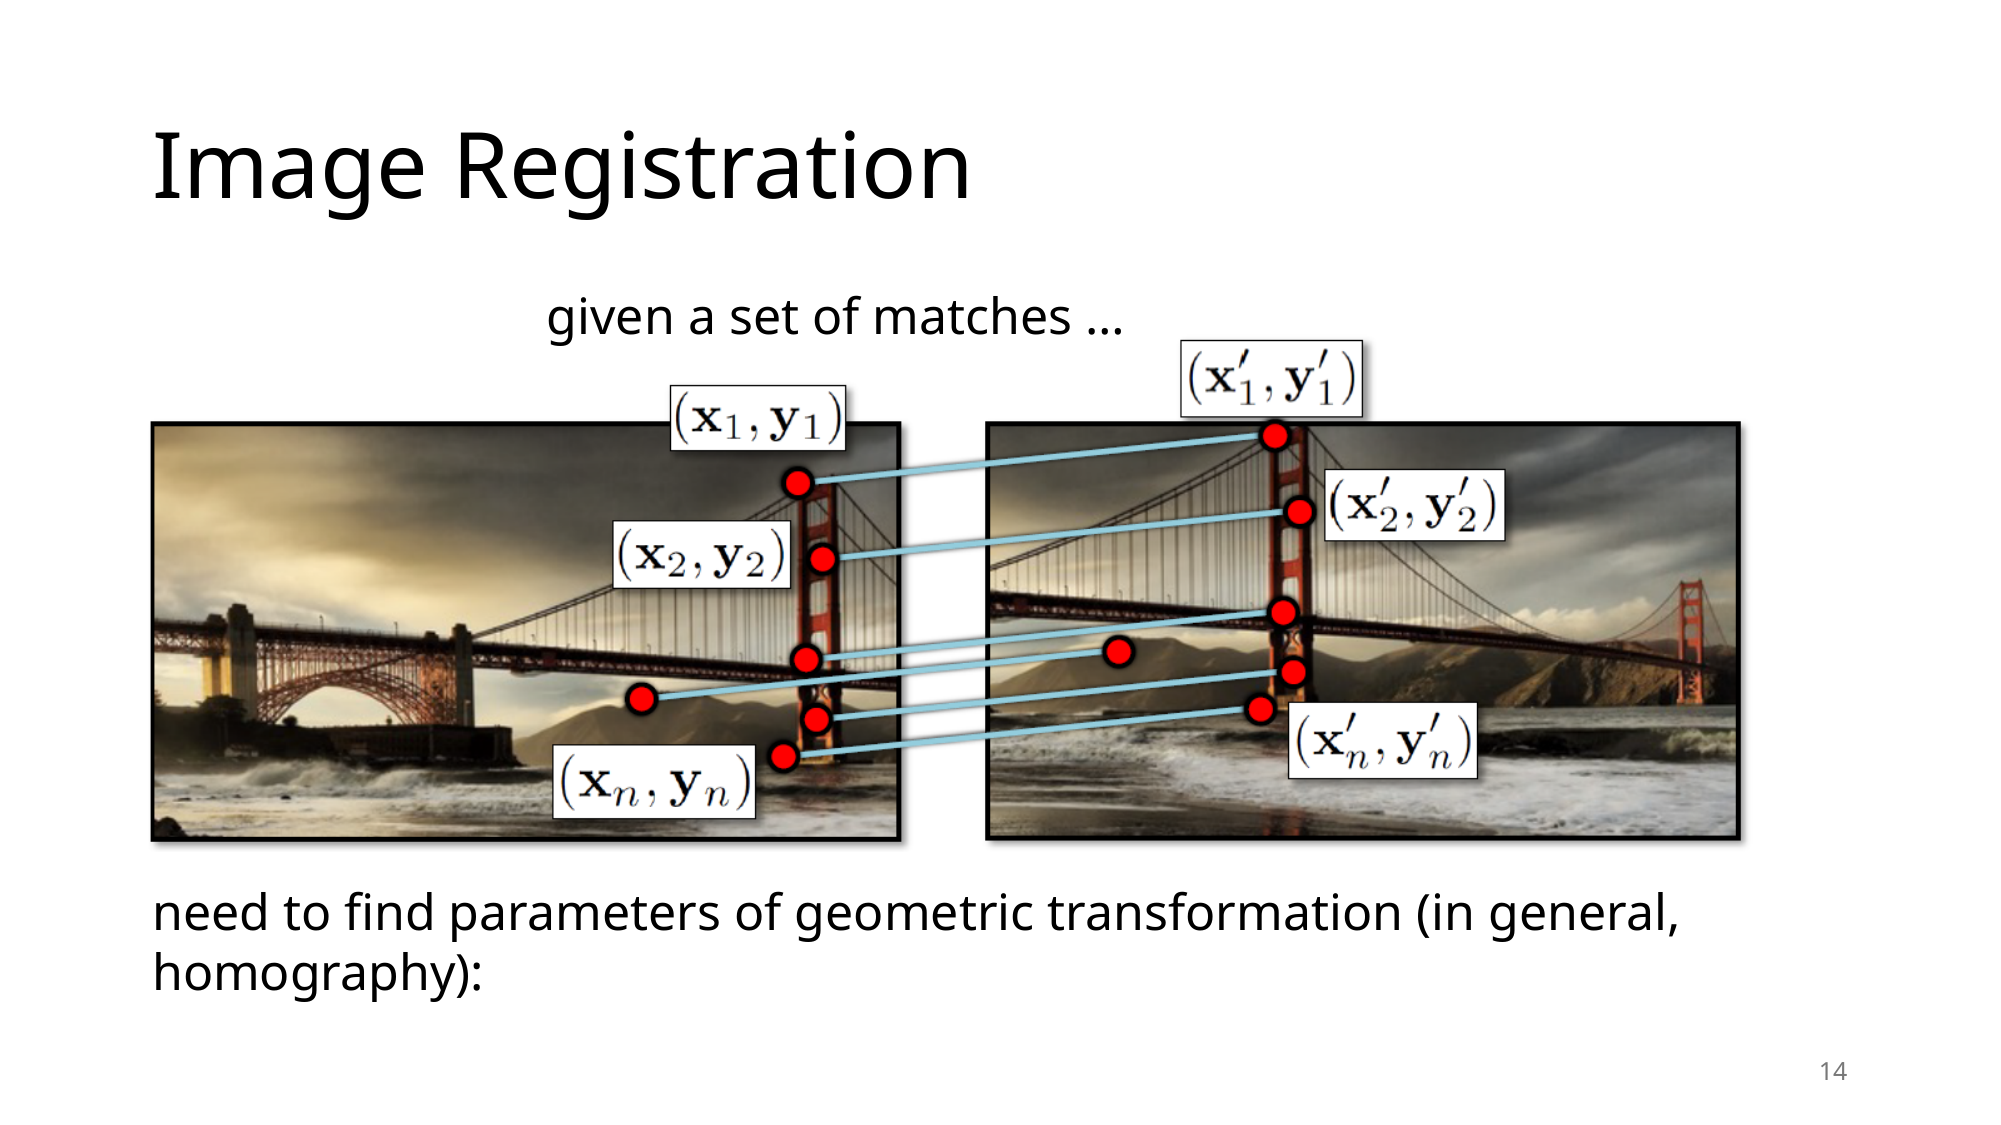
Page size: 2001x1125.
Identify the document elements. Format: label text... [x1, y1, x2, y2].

text_box given a set of matches … [531, 277, 1141, 329]
title Image Registration [137, 59, 1863, 278]
slide_number 14 [1412, 1042, 1863, 1103]
picture [136, 329, 1756, 853]
